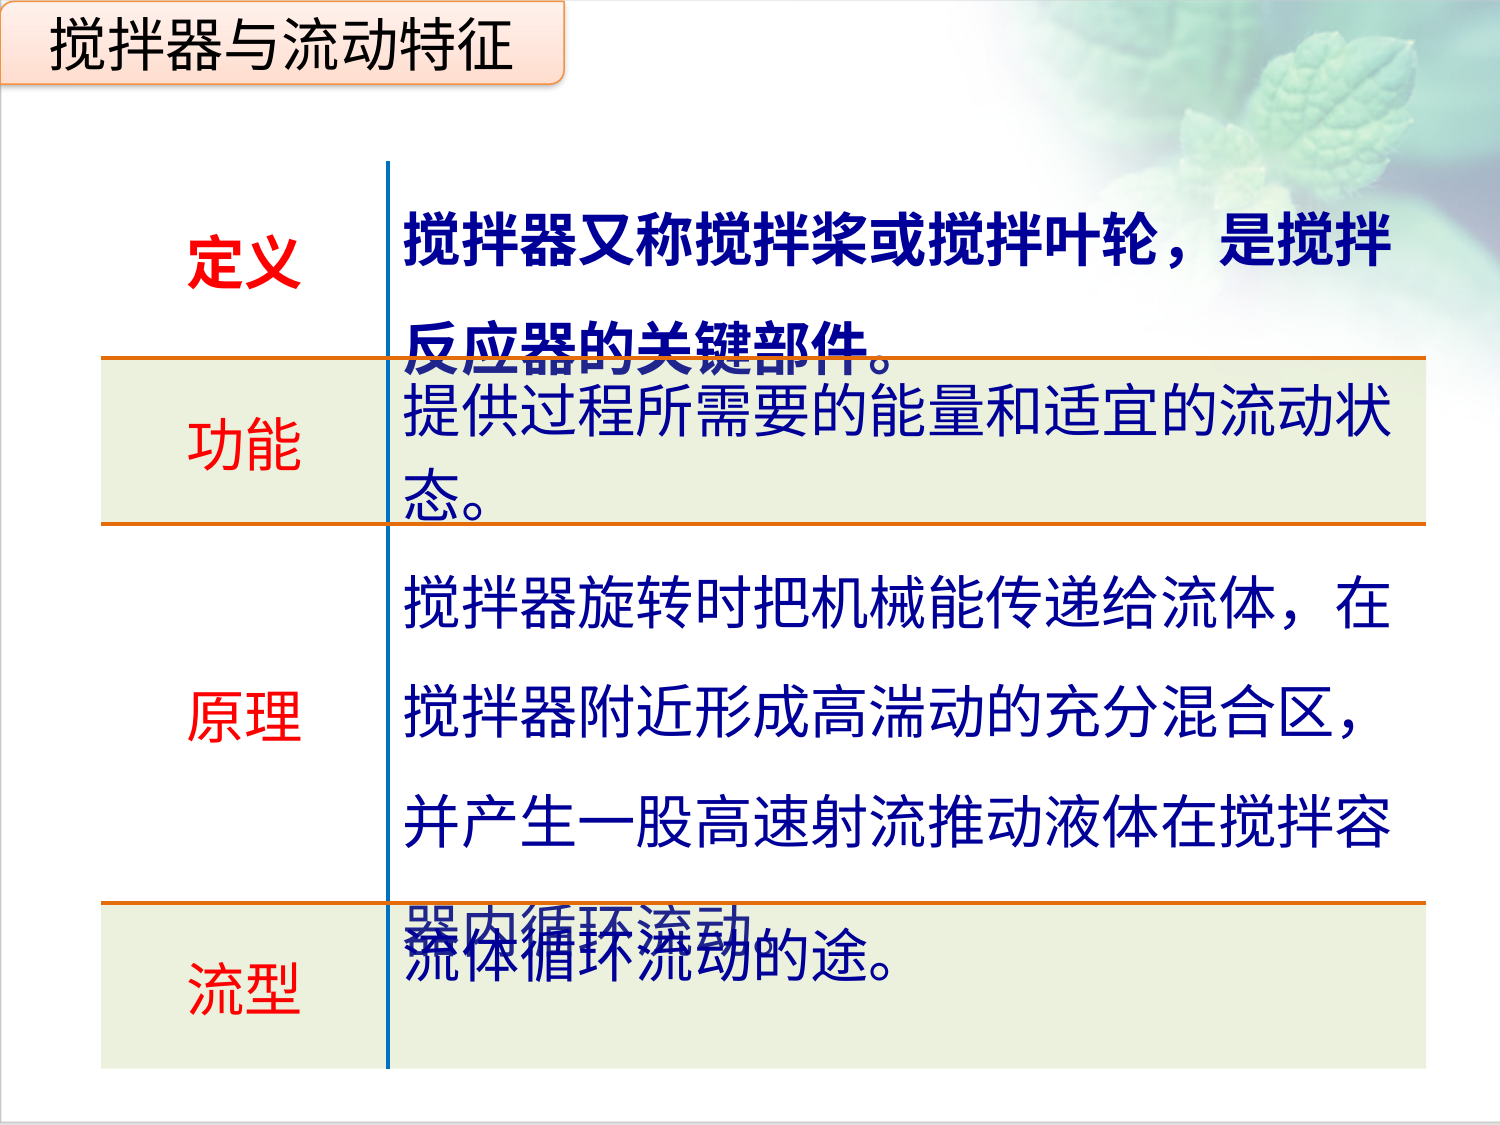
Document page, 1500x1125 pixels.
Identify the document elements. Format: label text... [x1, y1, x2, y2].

picture [0, 0, 10, 8]
table_cell 提供过程所需要的能量和适宜的流动状态。 [390, 360, 1426, 522]
table_cell 流体循环流动的途。 [390, 905, 1426, 1069]
table_cell 功能 [101, 360, 386, 522]
table_header 定义 [101, 161, 386, 356]
picture [0, 0, 1500, 1125]
table_cell 搅拌器旋转时把机械能传递给流体，在搅拌器附近形成高湍动的充分混合区，并产生一股高速射流推动液体在搅拌容器内循环流动。 [390, 526, 1426, 901]
table_cell 原理 [101, 526, 386, 901]
table_cell 流型 [101, 905, 386, 1069]
text_box 搅拌器与流动特征 [0, 0, 565, 85]
table_header 搅拌器又称搅拌桨或搅拌叶轮，是搅拌反应器的关键部件。 [390, 161, 1426, 356]
